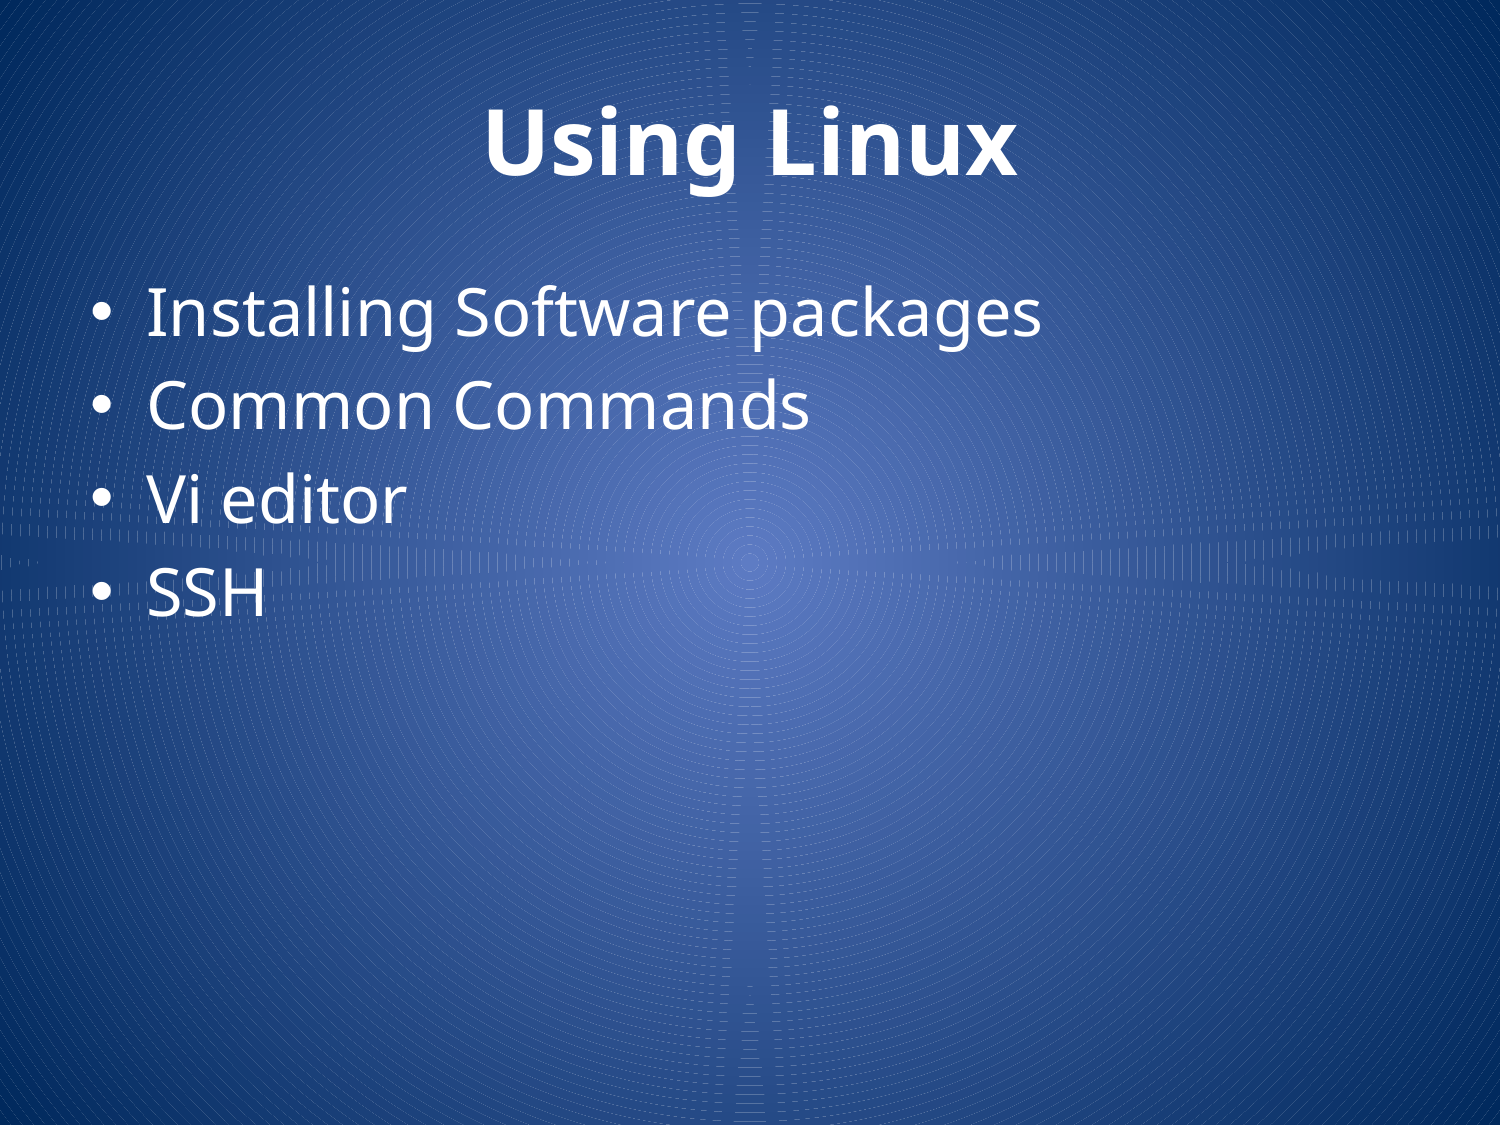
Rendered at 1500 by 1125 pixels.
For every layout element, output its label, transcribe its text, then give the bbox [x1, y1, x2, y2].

title Using Linux [75, 45, 1425, 233]
list Installing Software packages Common Commands Vi editor SSH [75, 262, 1425, 1005]
